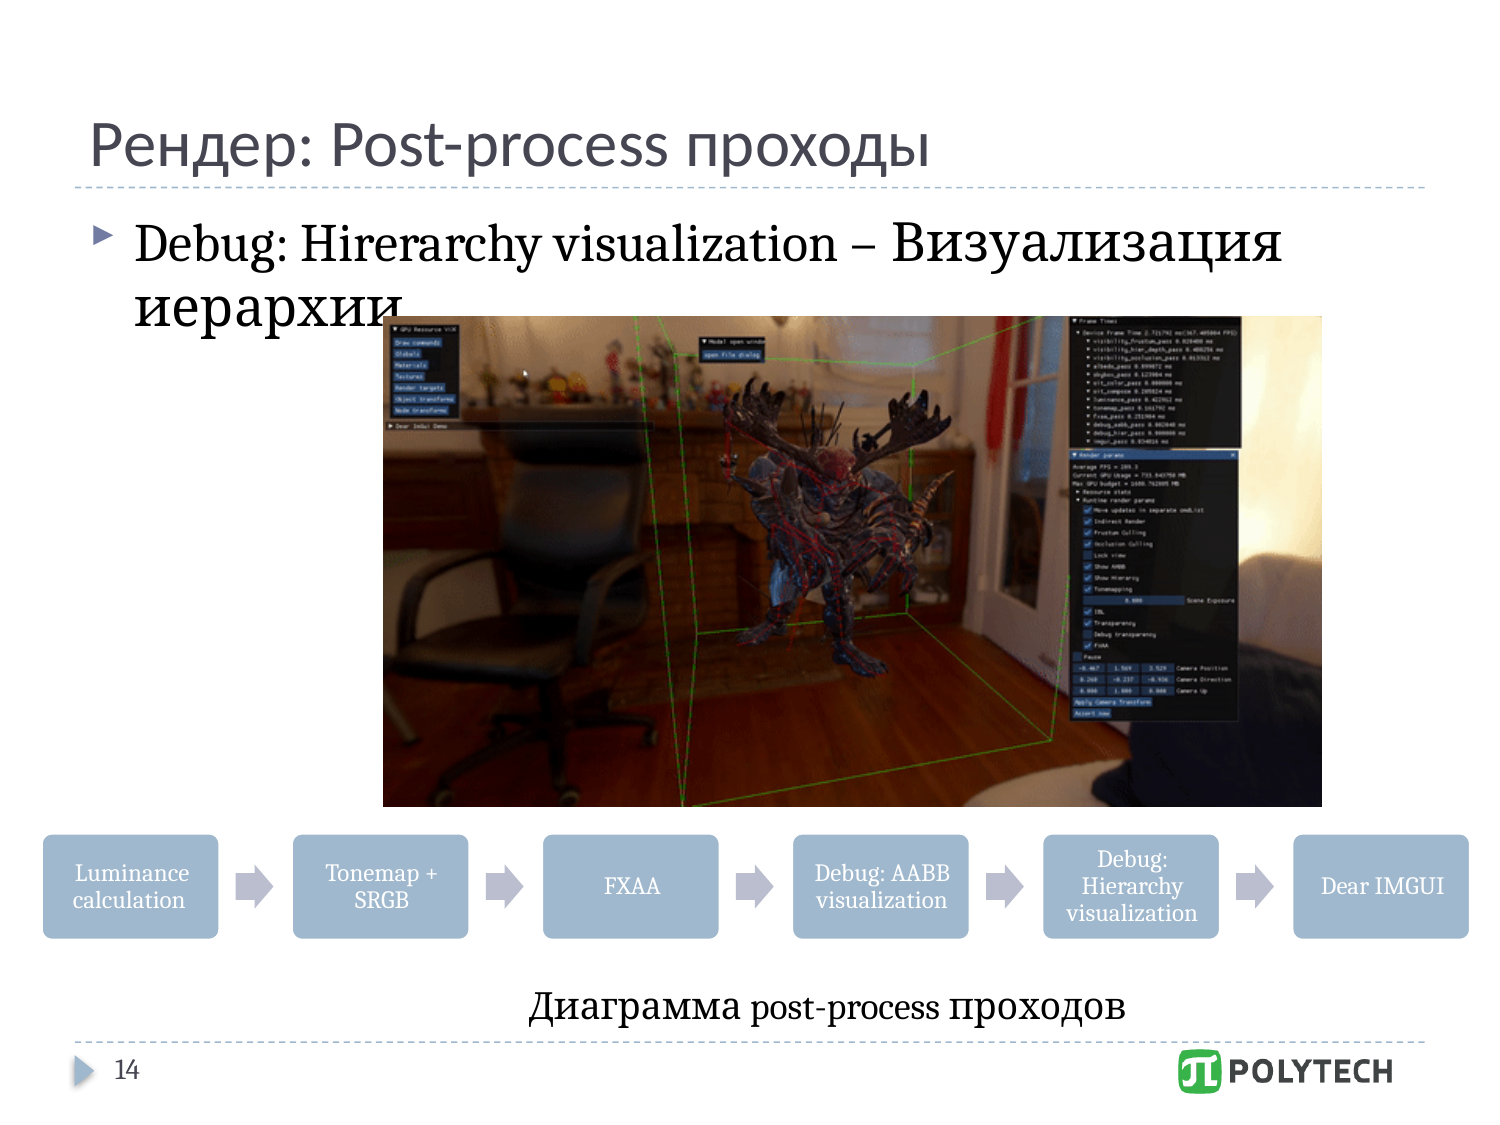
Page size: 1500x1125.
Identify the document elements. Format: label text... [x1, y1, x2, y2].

picture [1166, 1039, 1403, 1103]
picture [383, 316, 1322, 808]
text_box Диаграмма post-process проходов [513, 1022, 1142, 1035]
list Debug: Hirerarchy visualization – Визуализация иерархии [75, 200, 1425, 762]
slide_number 14 [100, 1042, 426, 1103]
title Рендер: Post-process проходы [75, 24, 1425, 188]
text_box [41, 762, 1471, 1011]
